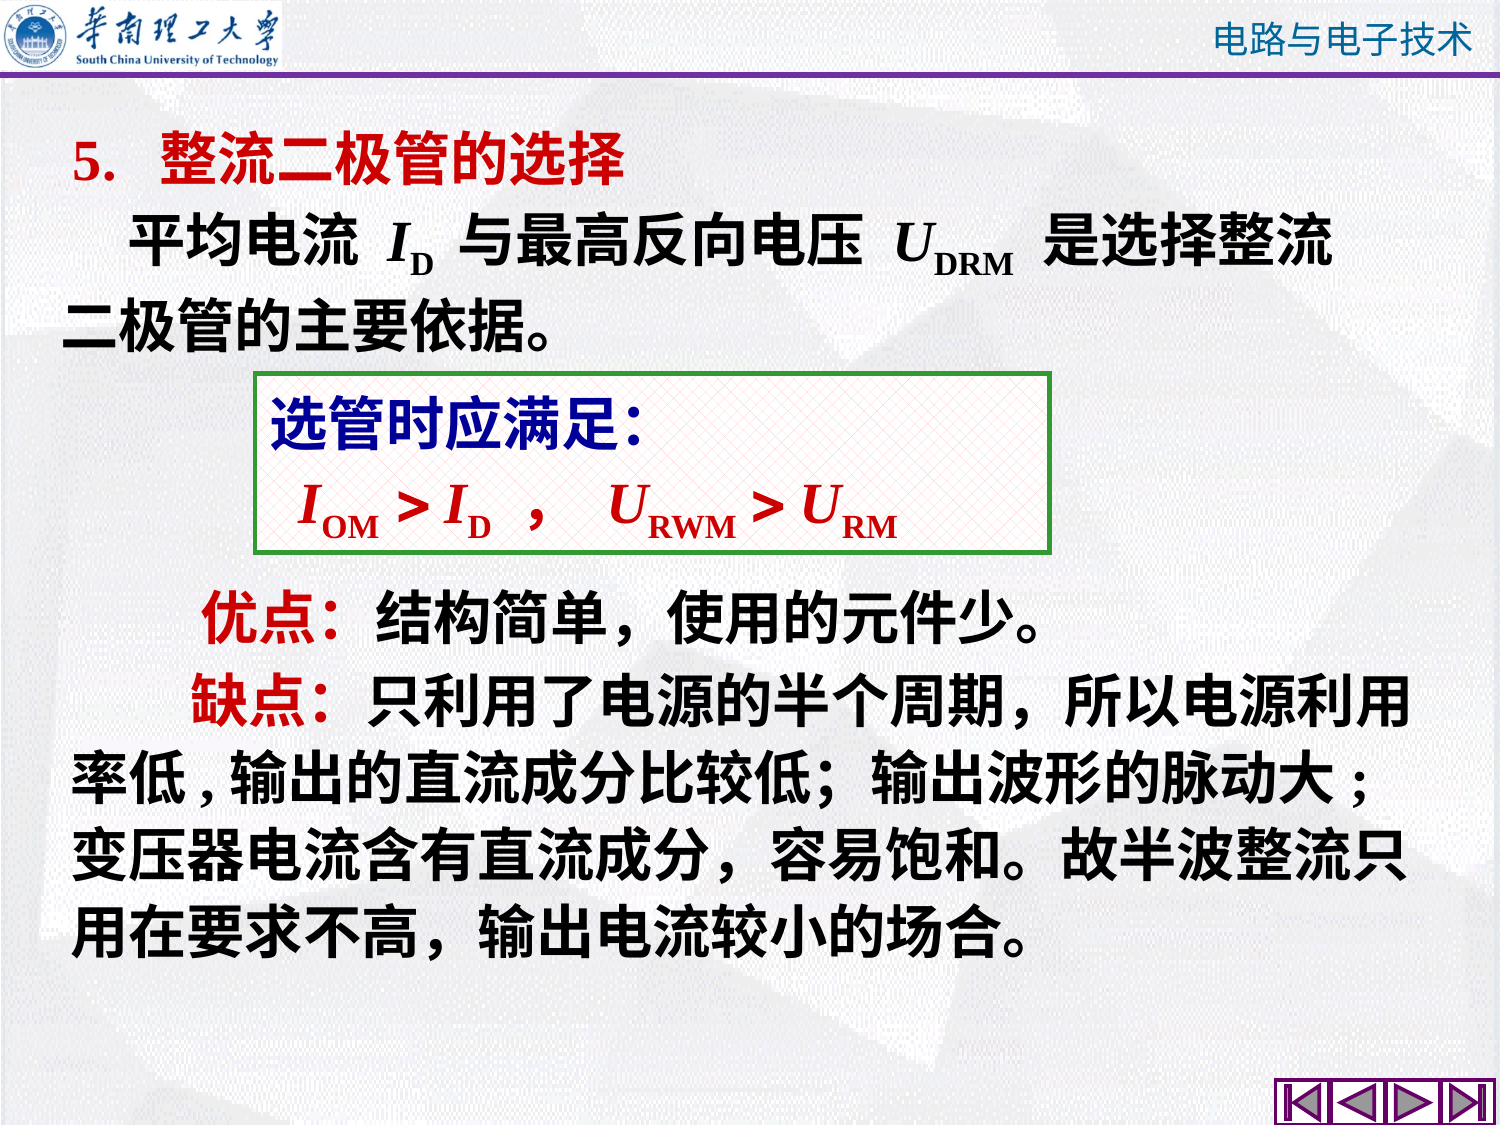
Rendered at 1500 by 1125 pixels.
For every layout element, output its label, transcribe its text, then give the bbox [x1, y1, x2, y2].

text_box 5. 整流二极管的选择 [58, 114, 733, 187]
text_box 选管时应满足： IOM  ID ， URWM  URM [254, 373, 1050, 553]
text_box 优点：结构简单，使用的元件少。 [52, 566, 1089, 659]
picture [1, 78, 1500, 1125]
text_box 缺点：只利用了电源的半个周期，所以电源利用率低,输出的直流成分比较低；输出波形的脉动大; 变压器电流含有直流成分，容易饱和。故半波整流只用在要求不高，输出电流较小的场合。 [55, 649, 1464, 973]
text_box 平均电流 ID 与最高反向电压 UDRM 是选择整流二极管的主要依据。 [45, 187, 1383, 367]
picture [1, 0, 1500, 72]
